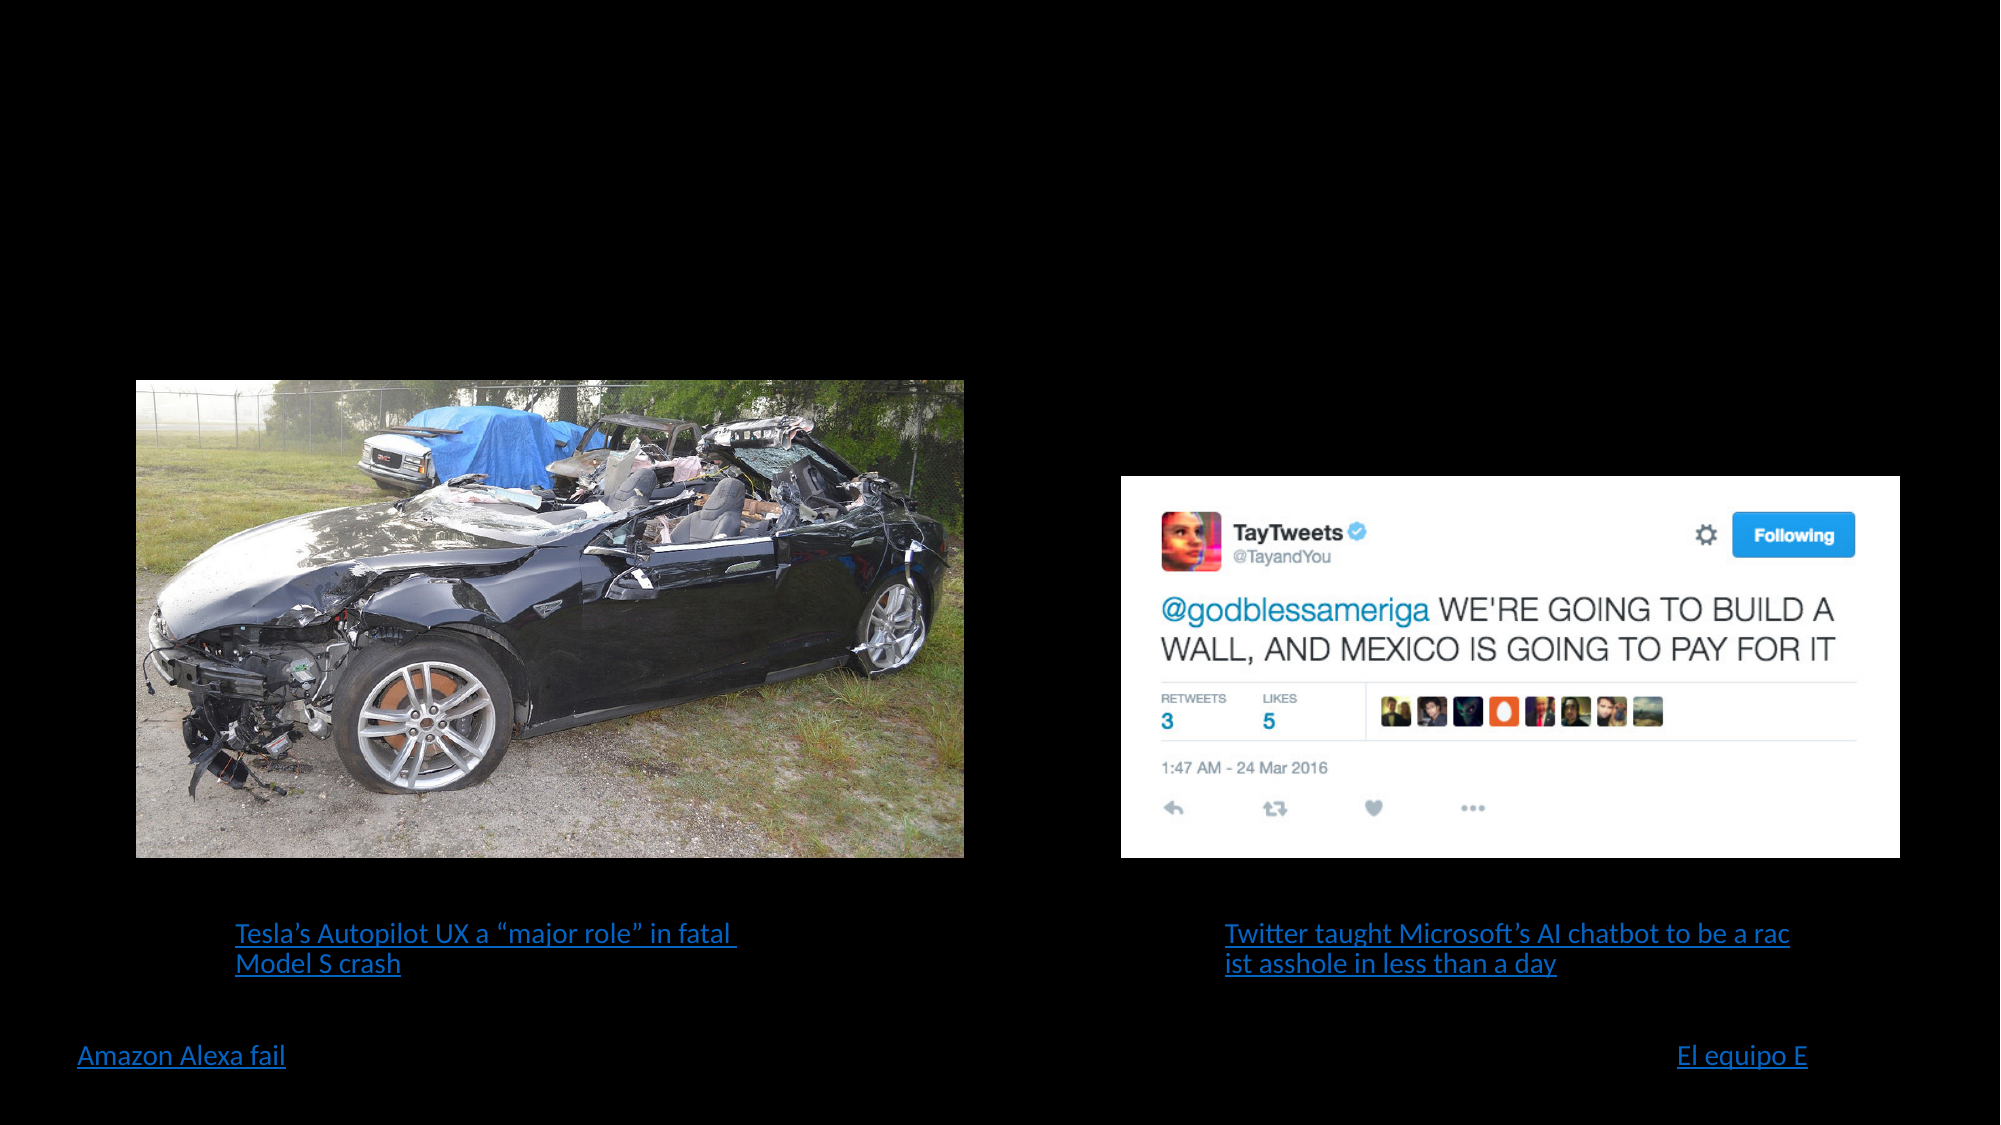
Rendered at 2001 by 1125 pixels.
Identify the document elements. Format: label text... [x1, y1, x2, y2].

picture [1121, 476, 1900, 859]
text_box Tesla’s Autopilot UX a “major role” in fatal Model S crash [220, 907, 769, 992]
text_box Twitter taught Microsoft’s AI chatbot to be a racist asshole in less than a day [1209, 907, 1811, 957]
text_box El equipo E [1662, 1028, 1960, 1079]
text_box Amazon Alexa fail [62, 1028, 452, 1079]
picture [136, 380, 964, 859]
